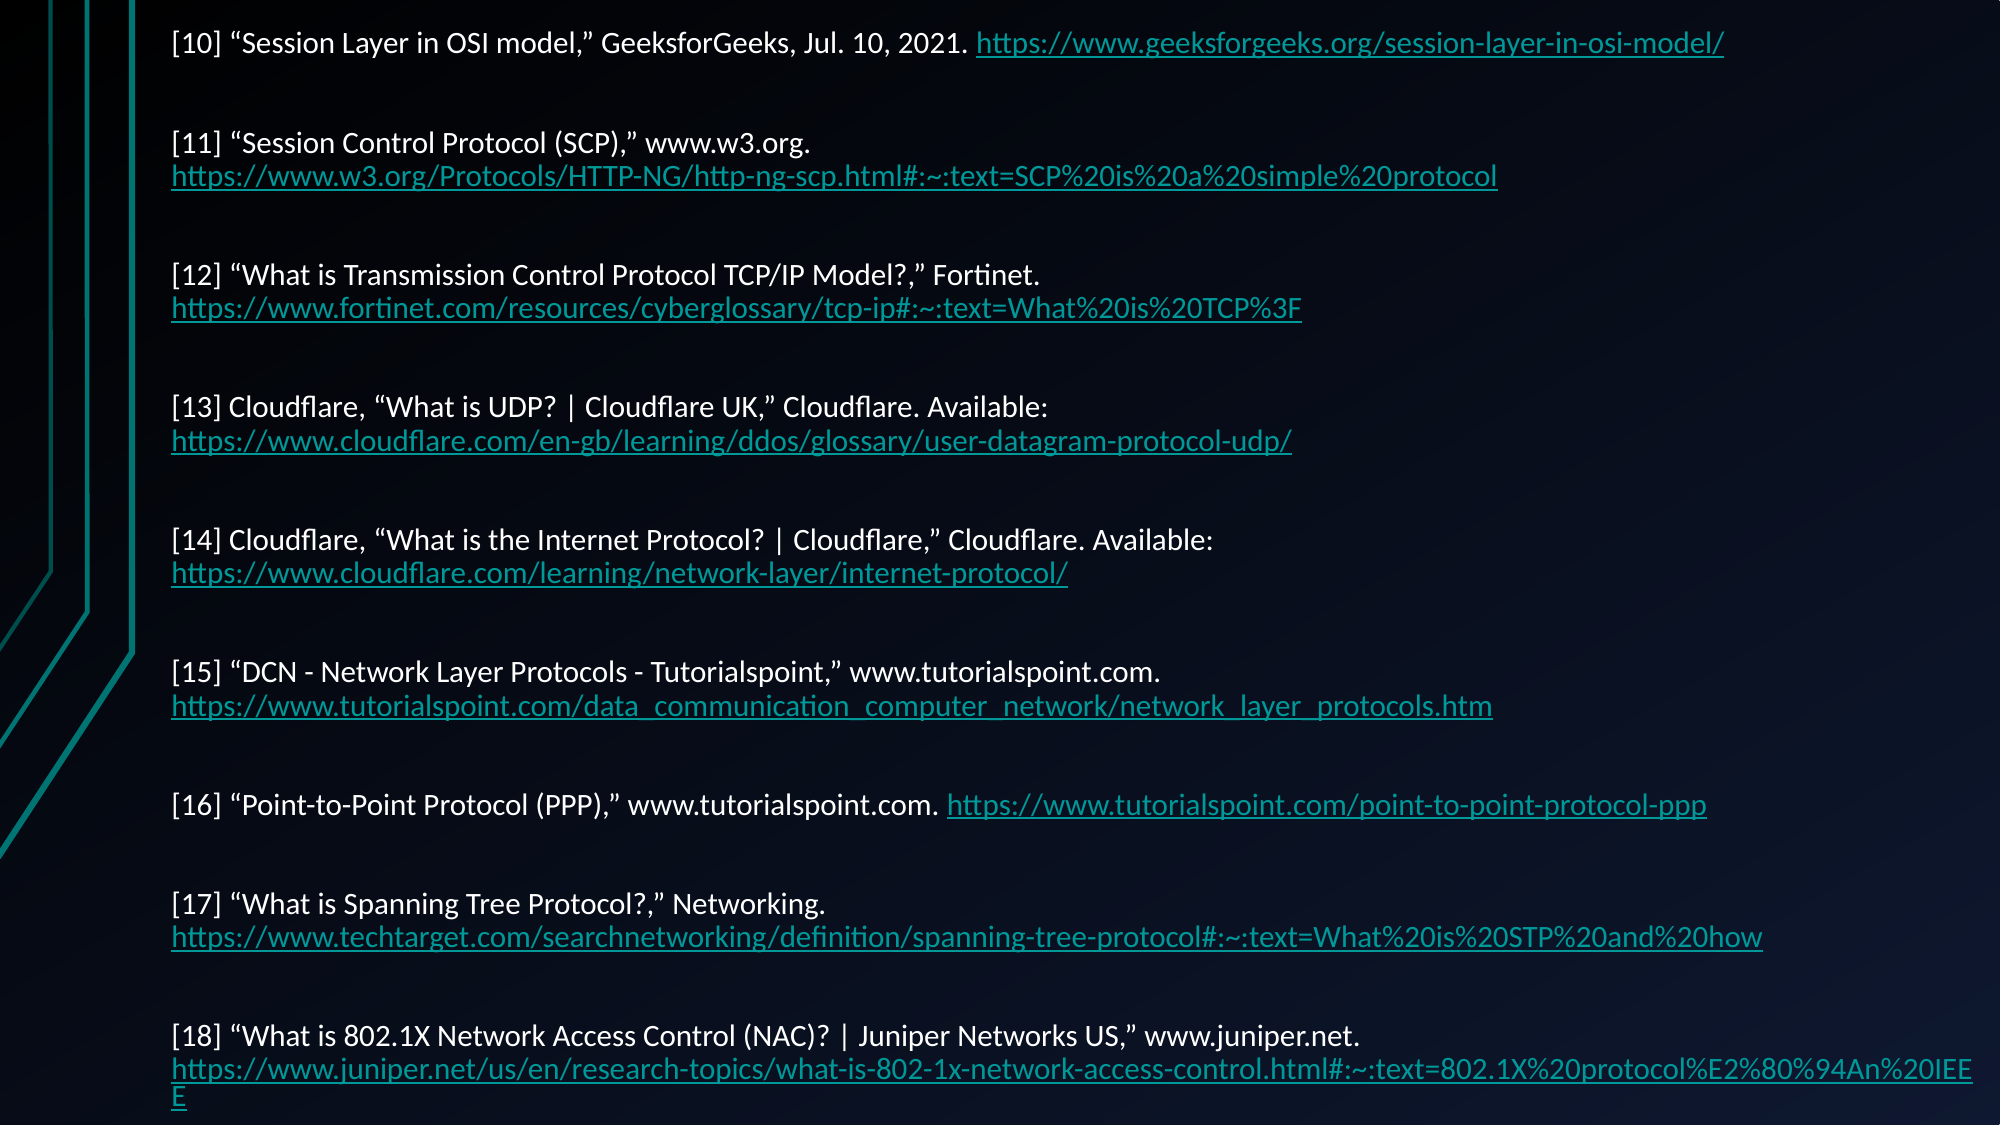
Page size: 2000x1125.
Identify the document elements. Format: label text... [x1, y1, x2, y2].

list [10] “Session Layer in OSI model,” GeeksforGeeks, Jul. 10, 2021. https://www.geeksforgeeks.org/session-layer-in-osi-model/ [11] “Session Control Protocol (SCP),” www.w3.org. https://www.w3.org/Protocols/HTTP-NG/http-ng-scp.html#:~:text=SCP%20is%20a%20simple%20protocol [12] “What is Transmission Control Protocol TCP/IP Model?,” Fortinet. https://www.fortinet.com/resources/cyberglossary/tcp-ip#:~:text=What%20is%20TCP%3F [13] Cloudflare, “What is UDP? | Cloudflare UK,” Cloudflare. Available: https://www.cloudflare.com/en-gb/learning/ddos/glossary/user-datagram-protocol-udp/ [14] Cloudflare, “What is the Internet Protocol? | Cloudflare,” Cloudflare. Available: https://www.cloudflare.com/learning/network-layer/internet-protocol/ [15] “DCN - Network Layer Protocols - Tutorialspoint,” www.tutorialspoint.com. https://www.tutorialspoint.com/data_communication_computer_network/network_layer_protocols.htm [16] “Point-to-Point Protocol (PPP),” www.tutorialspoint.com. https://www.tutorialspoint.com/point-to-point-protocol-ppp [17] “What is Spanning Tree Protocol?,” Networking. https://www.techtarget.com/searchnetworking/definition/spanning-tree-protocol#:~:text=What%20is%20STP%20and%20how [18] “What is 802.1X Network Access Control (NAC)? | Juniper Networks US,” www.juniper.net. https://www.juniper.net/us/en/research-topics/what-is-802-1x-network-access-control.html#:~:text=802.1X%20protocol%E2%80%94An%20IEEE [151, 17, 2000, 1108]
